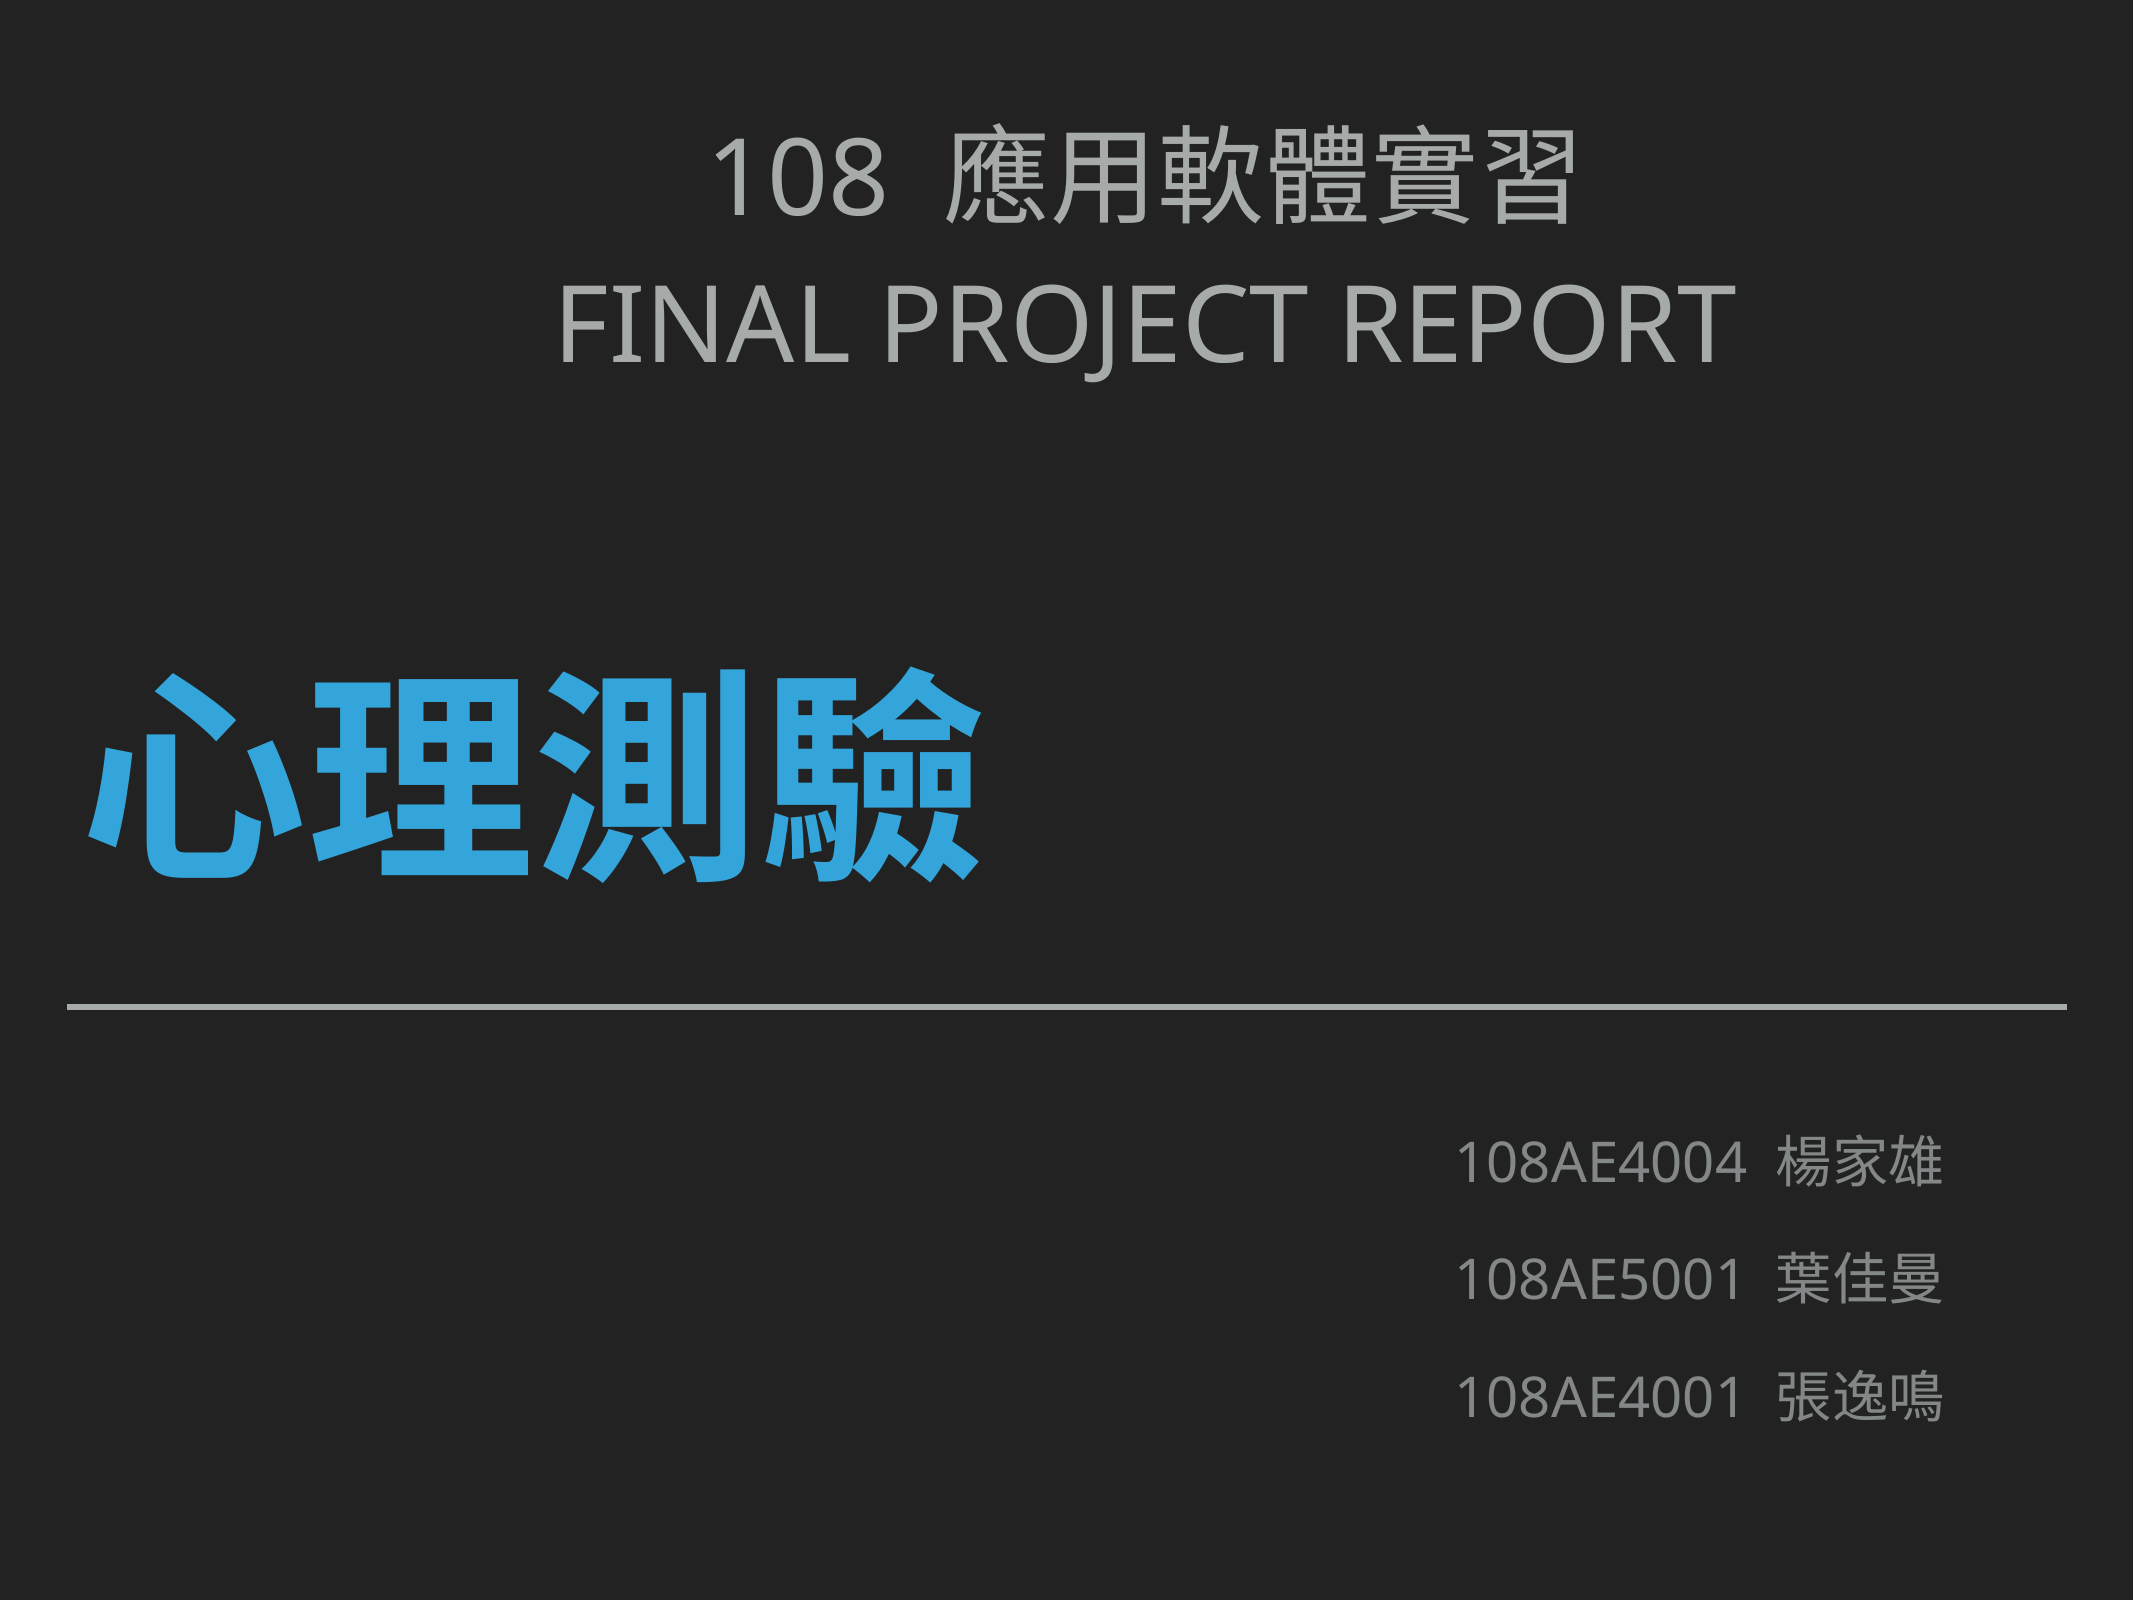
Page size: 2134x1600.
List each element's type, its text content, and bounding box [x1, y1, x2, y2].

subtitle 108 應用軟體實習 Final project report [496, 85, 1795, 392]
text_box 108AE4004 楊家雄 108AE5001 葉佳曼 108AE4001 張逸鳴 [1446, 1117, 1954, 1437]
title 心理測驗 [71, 679, 1452, 1016]
